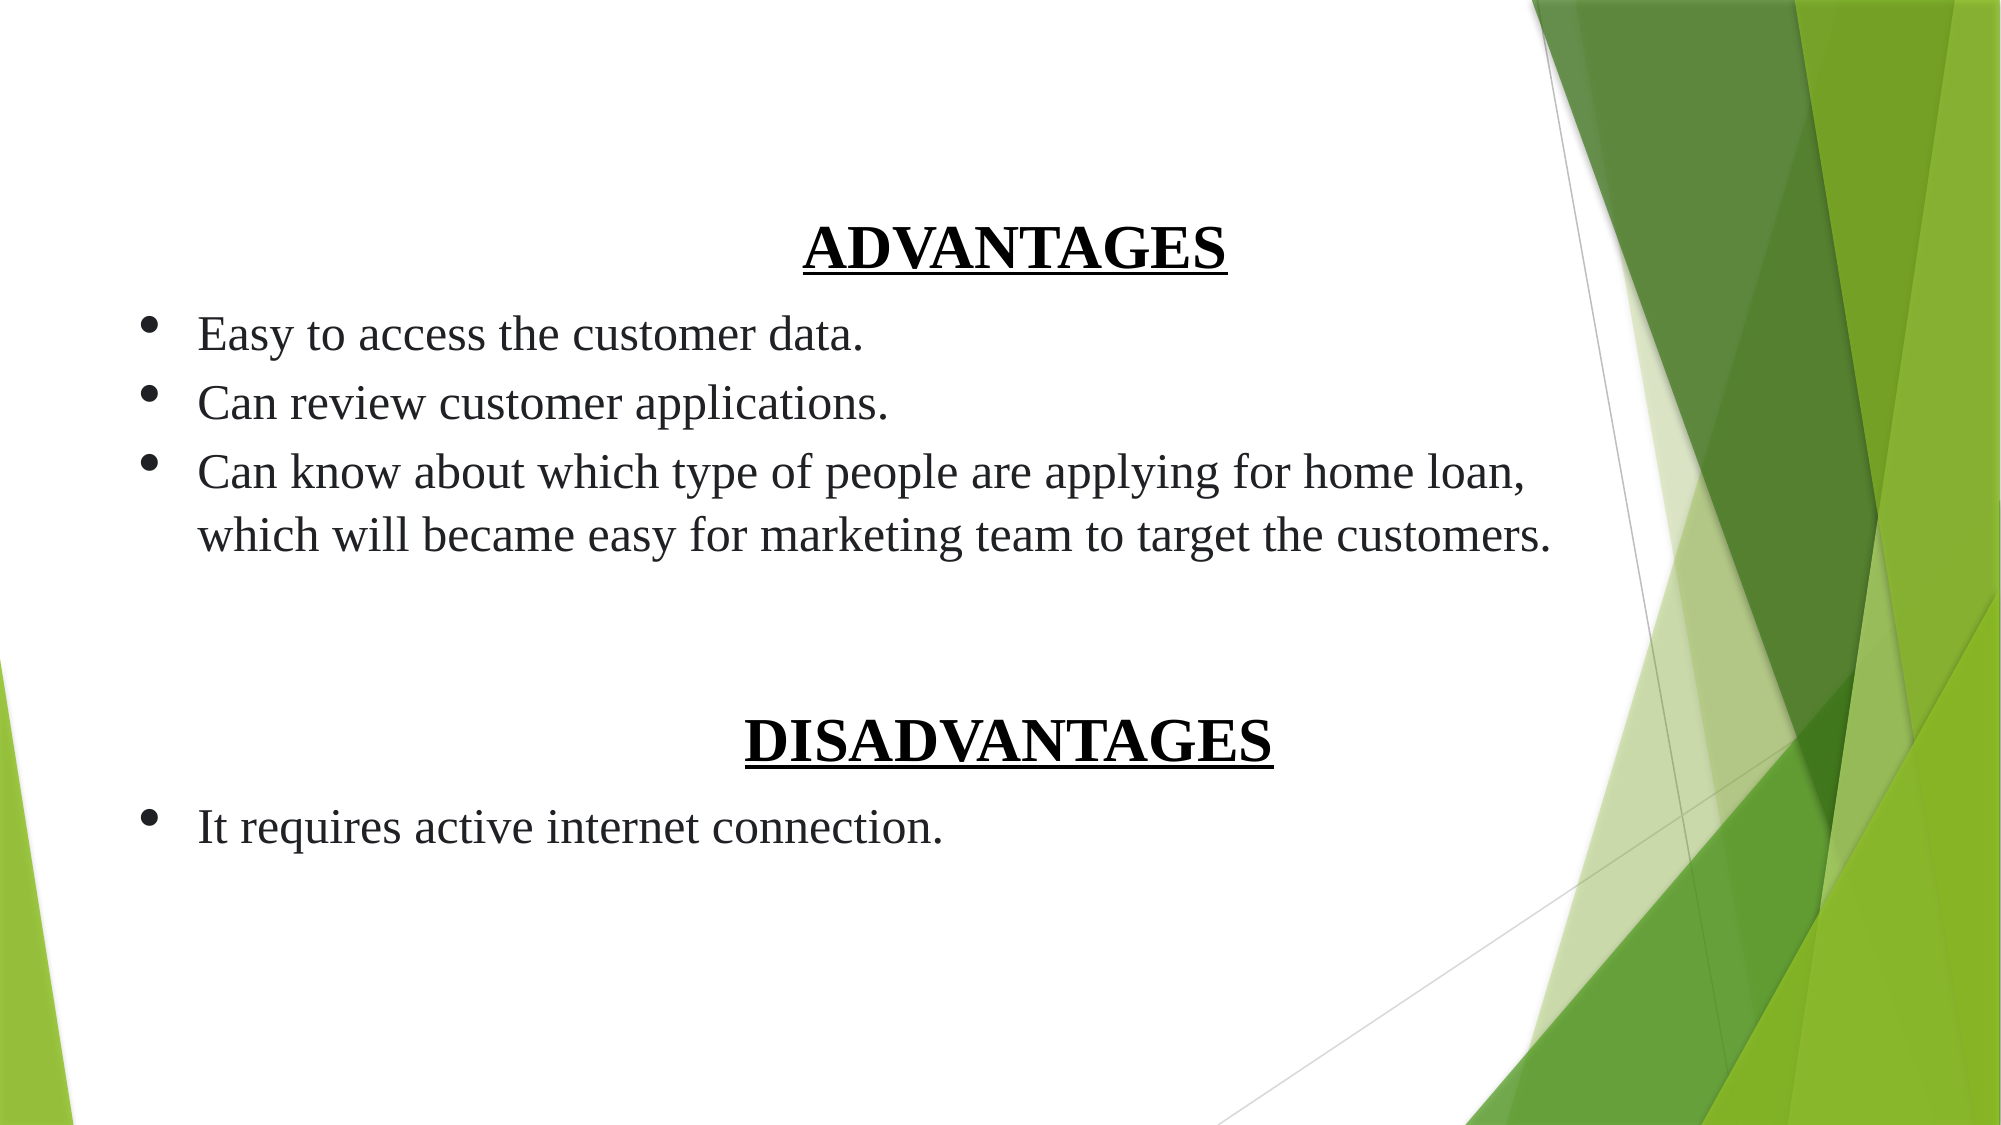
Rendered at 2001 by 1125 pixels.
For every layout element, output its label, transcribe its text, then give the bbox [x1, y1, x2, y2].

text_box ADVANTAGES Easy to access the customer data. Can review customer applications. Can know about which type of people are applying for home loan, which will became easy for marketing team to target the customers. DISADVANTAGES It requires active internet connection. [126, 194, 1669, 862]
